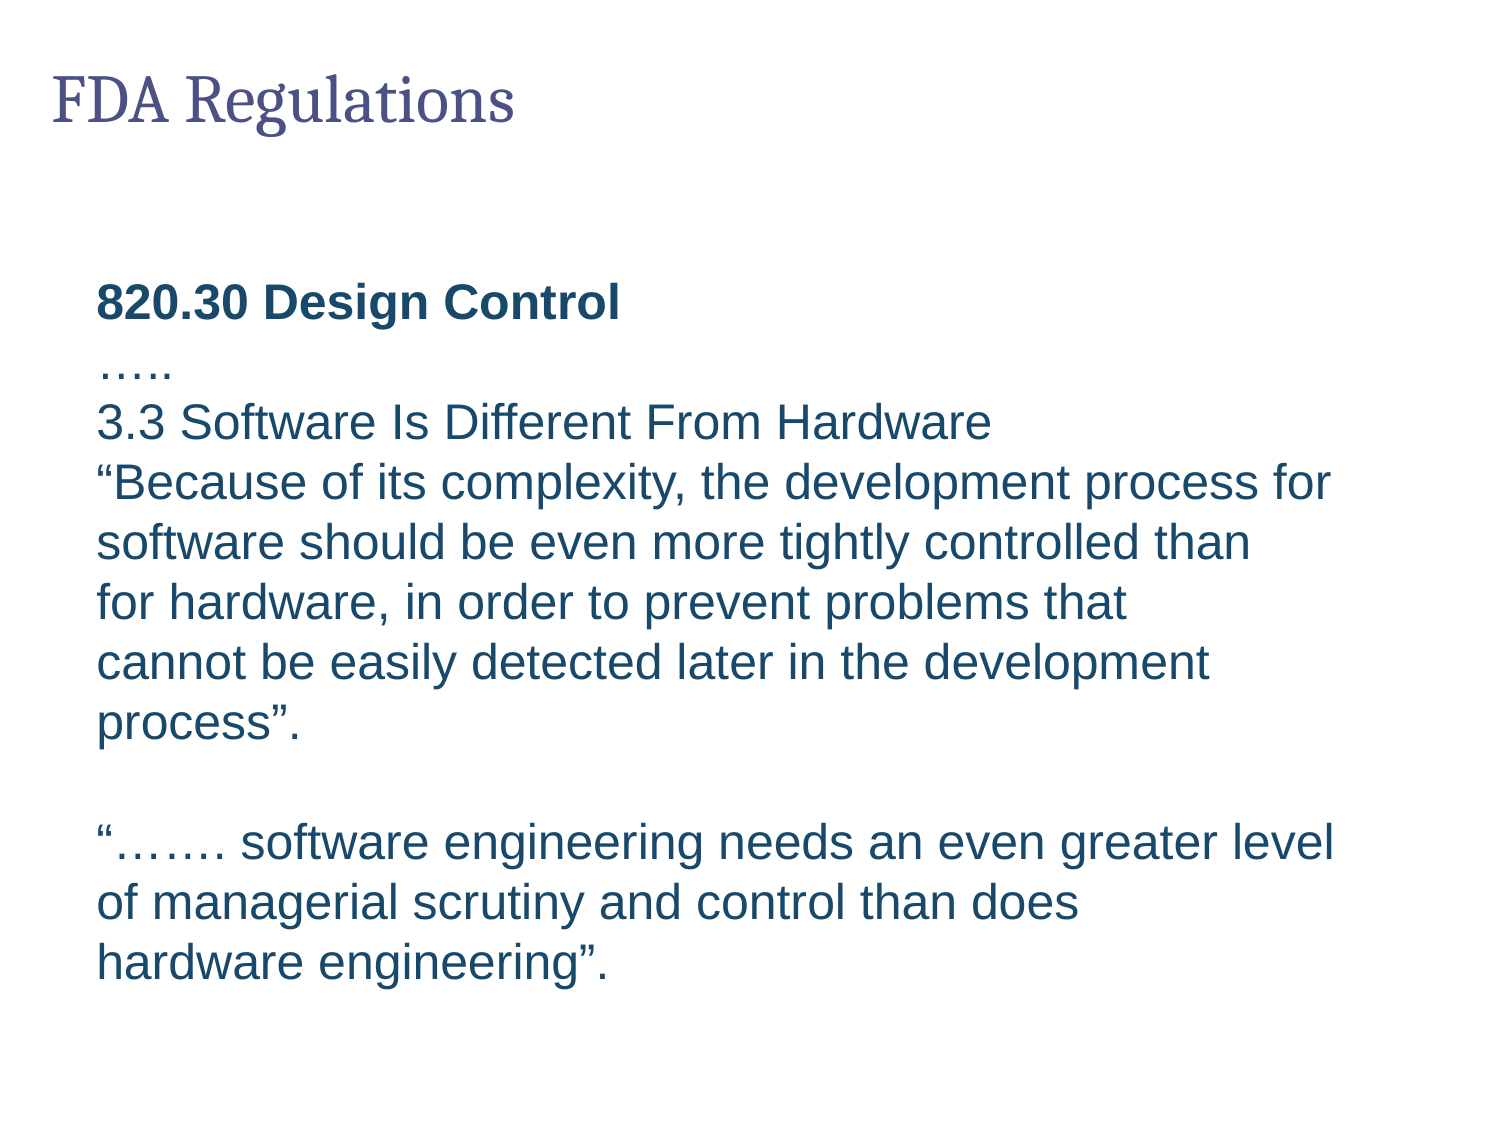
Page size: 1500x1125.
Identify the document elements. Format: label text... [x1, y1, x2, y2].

text_box 820.30 Design Control ….. 3.3 Software Is Different From Hardware “Because of its complexity, the development process for software should be even more tightly controlled than for hardware, in order to prevent problems that cannot be easily detected later in the development process”. “……. software engineering needs an even greater level of managerial scrutiny and control than does hardware engineering”. [81, 262, 1351, 998]
title FDA Regulations [36, 25, 1464, 175]
